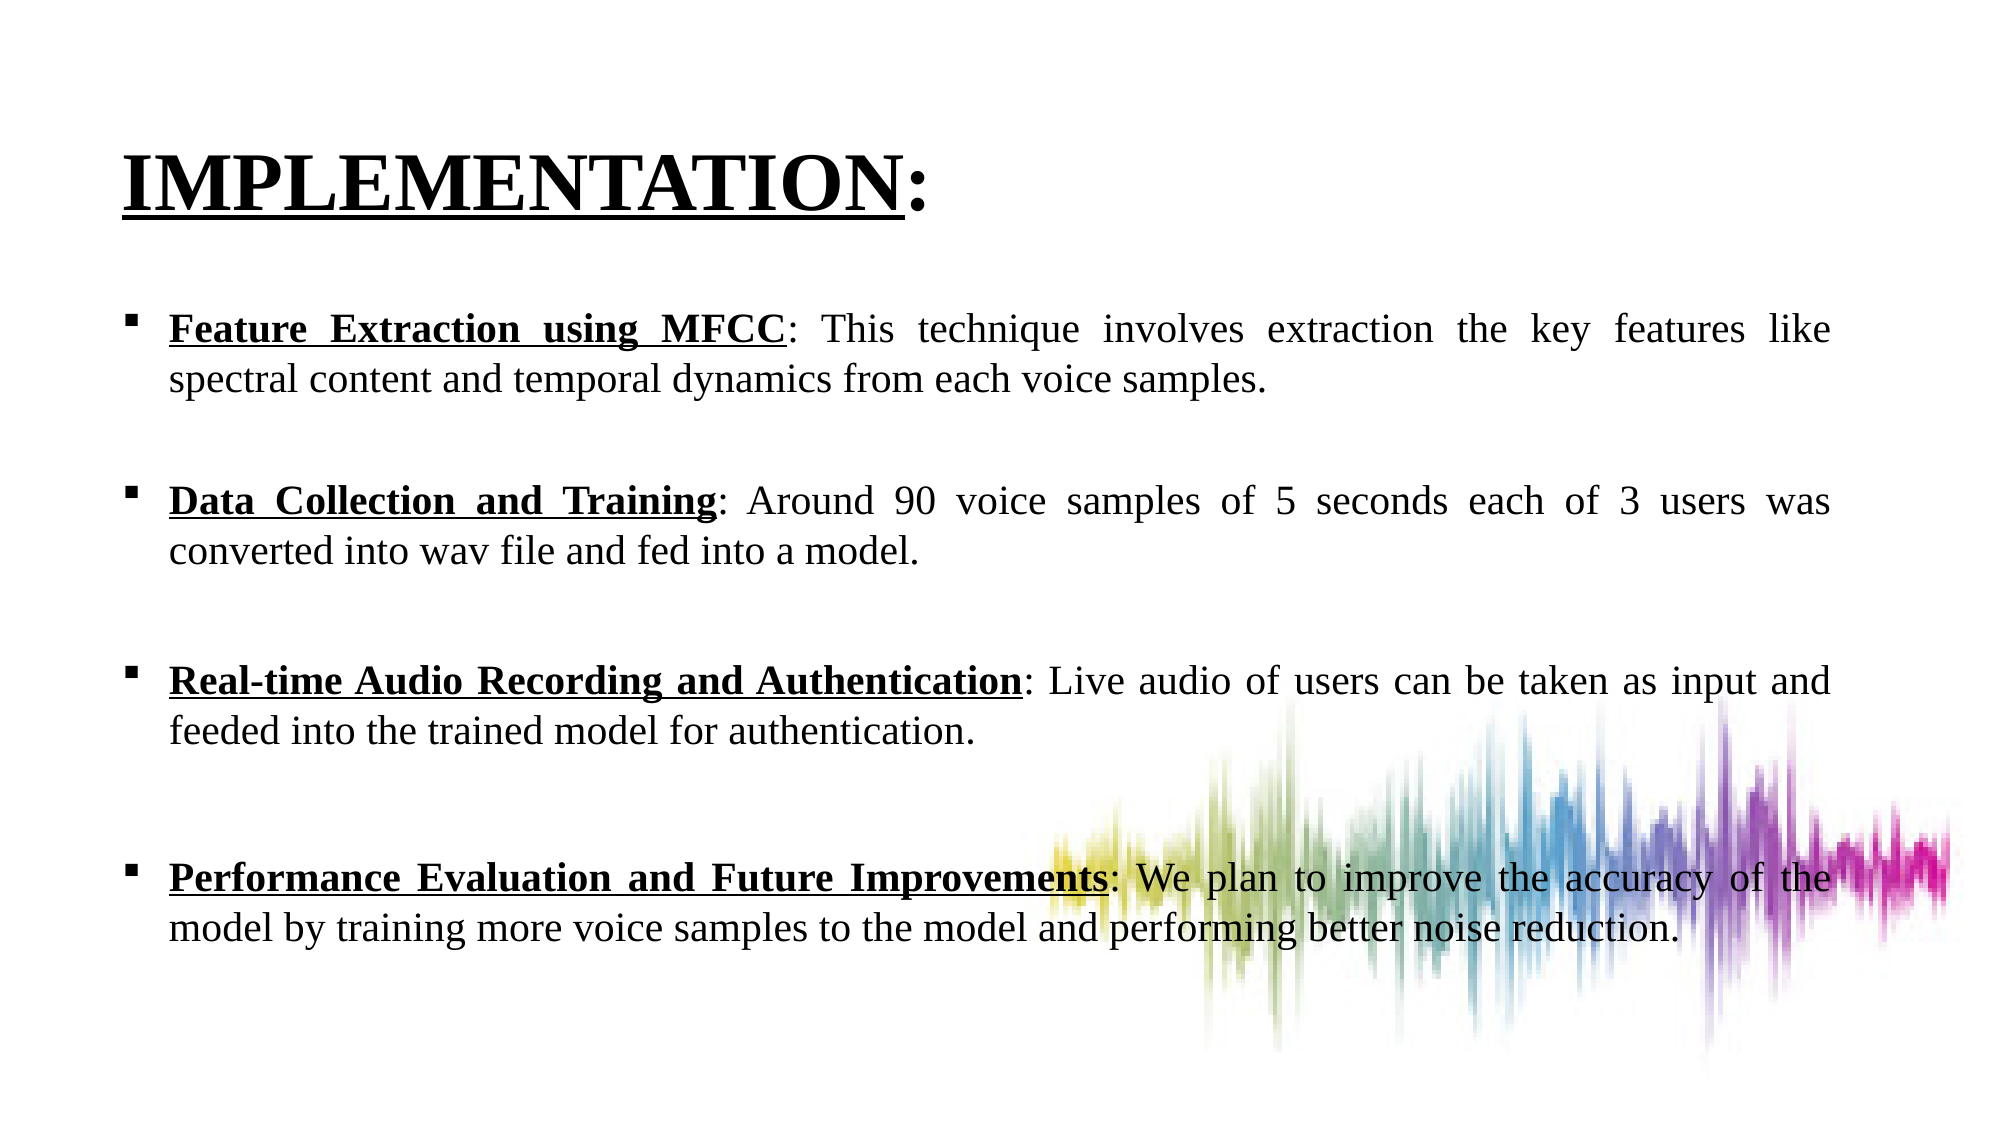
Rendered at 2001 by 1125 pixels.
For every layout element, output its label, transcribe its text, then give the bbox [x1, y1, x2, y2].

text_box Data Collection and Training: Around 90 voice samples of 5 seconds each of 3 users was converted into wav file and fed into a model. [107, 465, 1847, 581]
text_box Performance Evaluation and Future Improvements: We plan to improve the accuracy of the model by training more voice samples to the model and performing better noise reduction. [107, 842, 999, 958]
picture [999, 624, 2000, 1125]
text_box Feature Extraction using MFCC: This technique involves extraction the key features like spectral content and temporal dynamics from each voice samples. [107, 293, 1847, 409]
text_box Real-time Audio Recording and Authentication: Live audio of users can be taken as input and feeded into the trained model for authentication. [107, 645, 999, 761]
text_box IMPLEMENTATION: [107, 119, 1061, 235]
